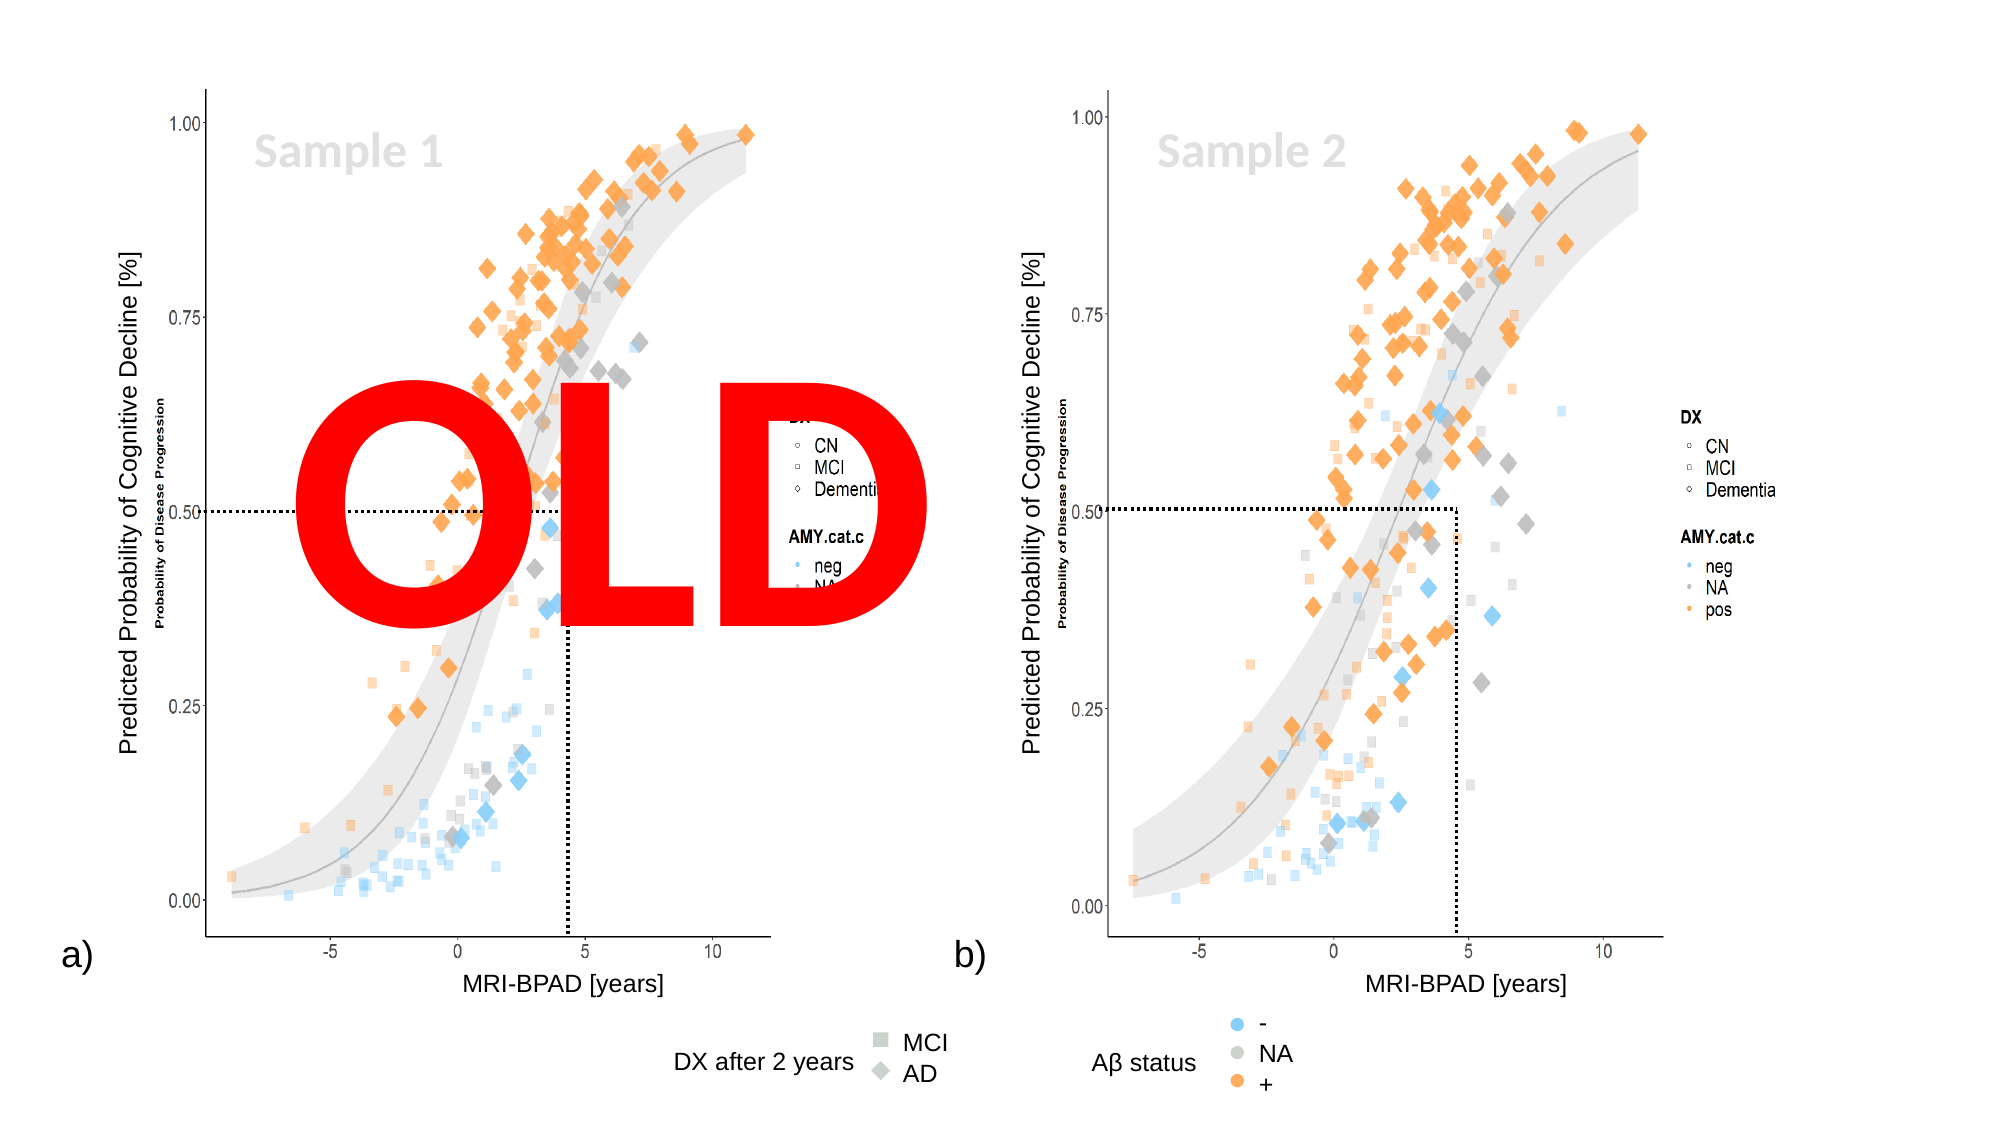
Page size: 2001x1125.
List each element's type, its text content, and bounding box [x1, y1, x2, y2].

text_box b) [916, 936, 1005, 983]
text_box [102, 54, 916, 1006]
text_box OLD [916, 243, 1005, 709]
text_box a) [0, 936, 102, 983]
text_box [1005, 54, 1819, 1006]
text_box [644, 997, 1391, 1108]
